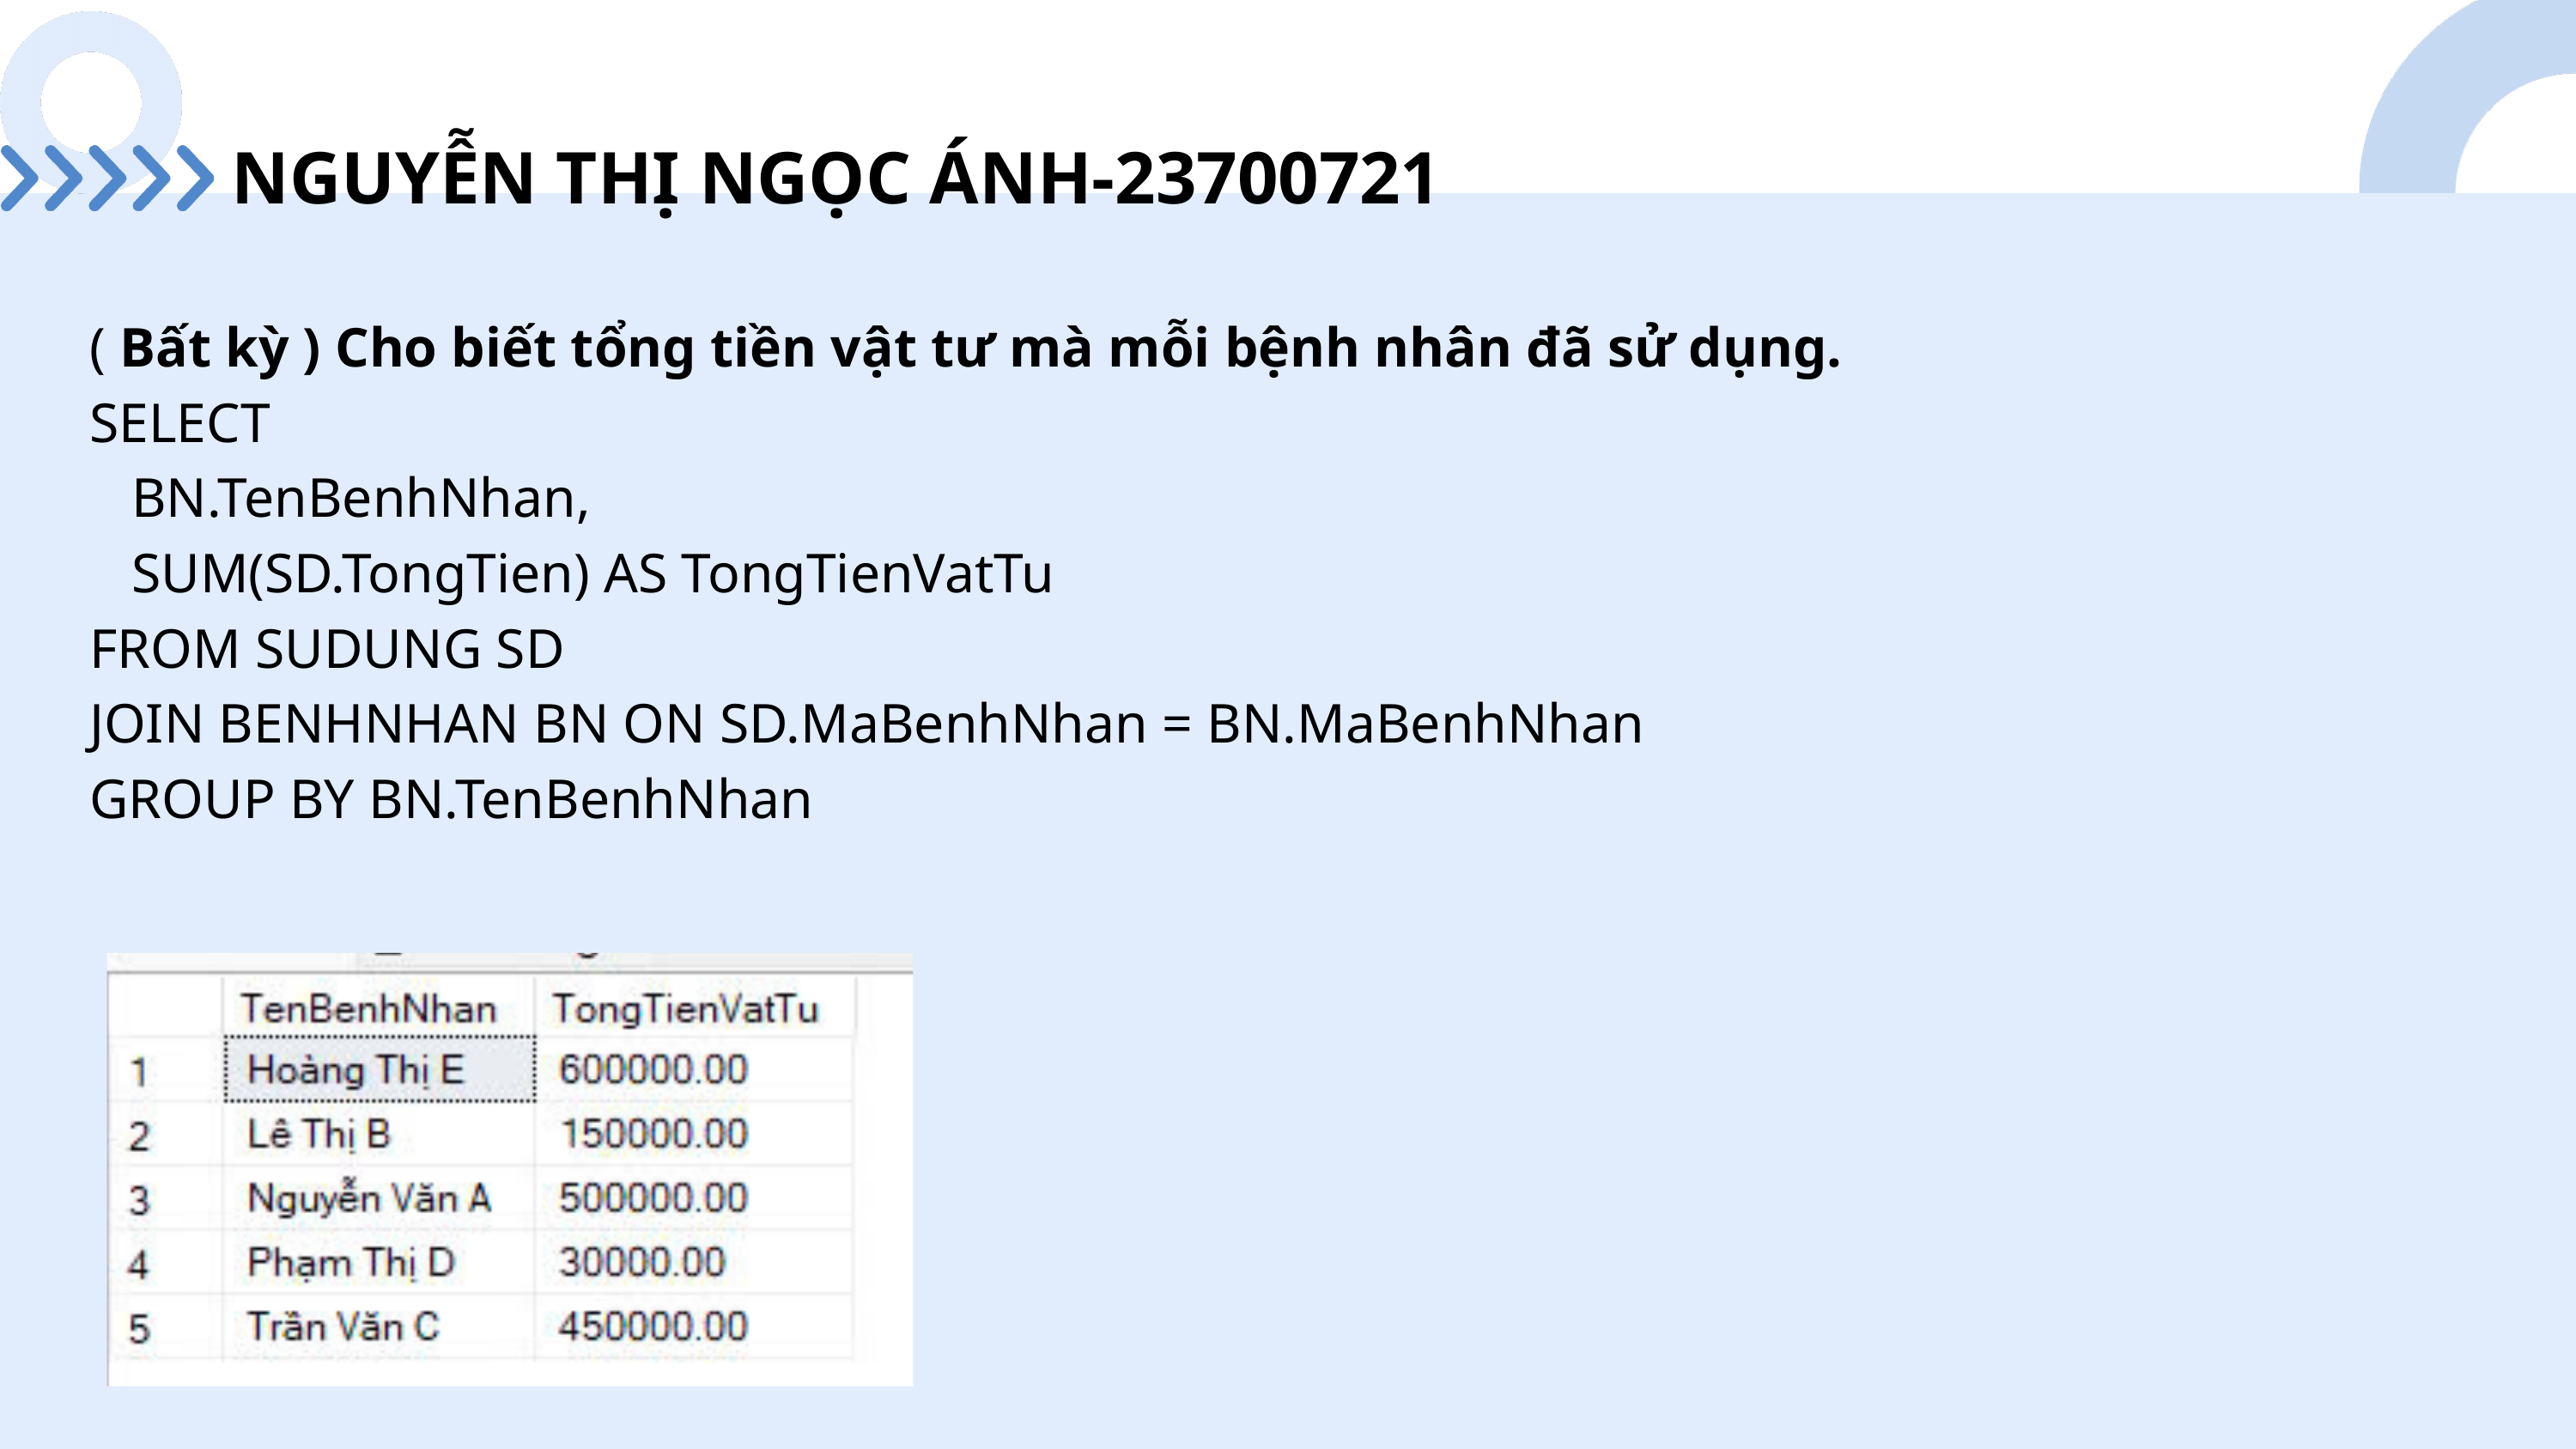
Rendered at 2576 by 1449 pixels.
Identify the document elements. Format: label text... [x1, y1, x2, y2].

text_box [0, 215, 2576, 1449]
text_box [2359, 0, 2576, 191]
text_box NGUYỄN THỊ NGỌC ÁNH-23700721 [228, 118, 1445, 190]
text_box [0, 144, 215, 190]
text_box [0, 11, 182, 144]
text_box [0, 193, 2576, 211]
